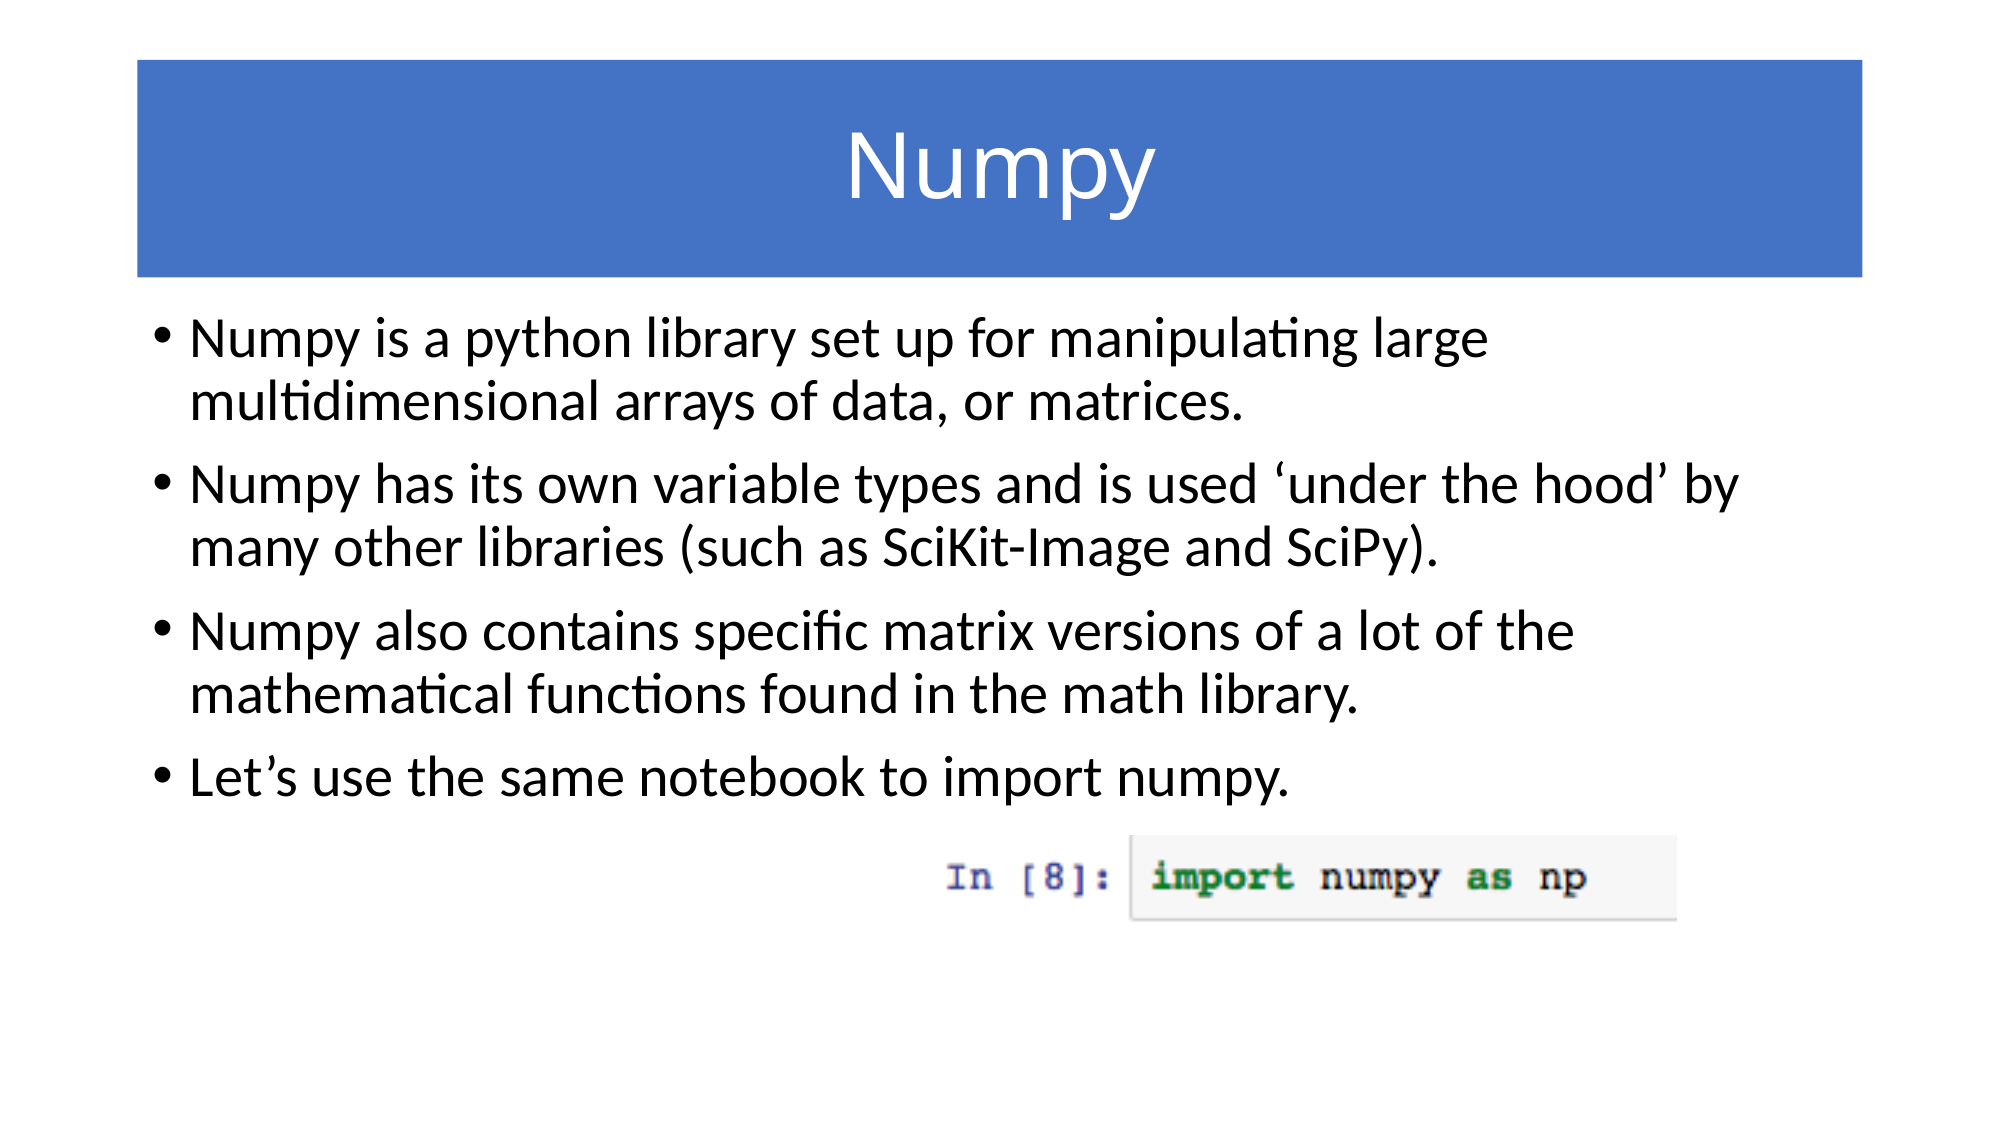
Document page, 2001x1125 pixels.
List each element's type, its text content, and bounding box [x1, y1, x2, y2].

list Numpy is a python library set up for manipulating large multidimensional arrays of data, or matrices. Numpy has its own variable types and is used ‘under the hood’ by many other libraries (such as SciKit-Image and SciPy). Numpy also contains specific matrix versions of a lot of the mathematical functions found in the math library. Let’s use the same notebook to import numpy. [137, 299, 1863, 1014]
title Numpy [137, 59, 1863, 278]
picture [922, 835, 1677, 925]
